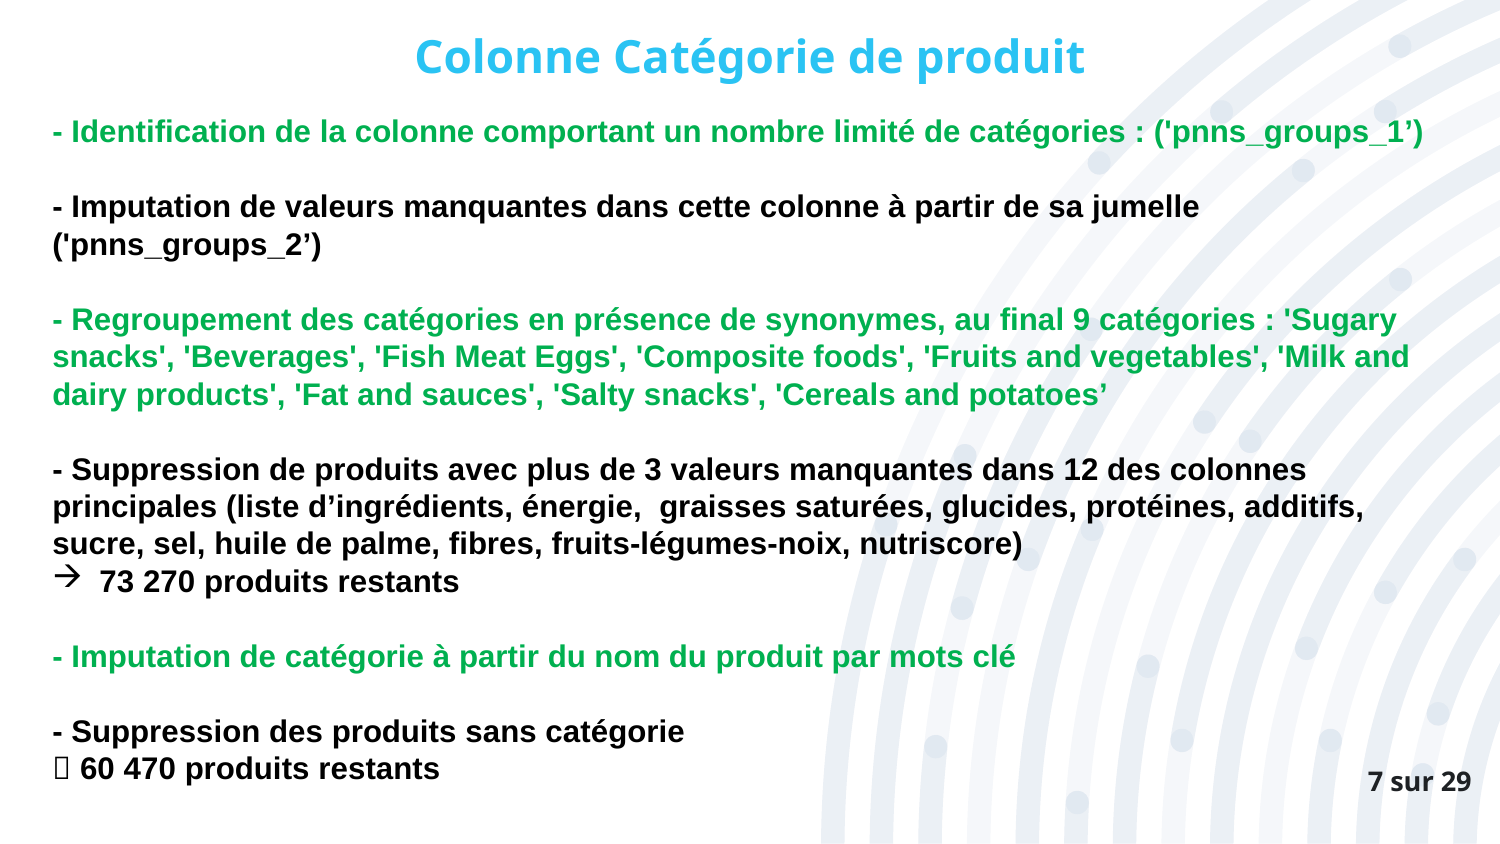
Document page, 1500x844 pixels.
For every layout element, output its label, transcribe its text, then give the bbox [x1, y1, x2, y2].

text_box - Identification de la colonne comportant un nombre limité de catégories : ('pnns_groups_1’) - Imputation de valeurs manquantes dans cette colonne à partir de sa jumelle ('pnns_groups_2’) - Regroupement des catégories en présence de synonymes, au final 9 catégories : 'Sugary snacks', 'Beverages', 'Fish Meat Eggs', 'Composite foods', 'Fruits and vegetables', 'Milk and dairy products', 'Fat and sauces', 'Salty snacks', 'Cereals and potatoes’ - Suppression de produits avec plus de 3 valeurs manquantes dans 12 des colonnes principales (liste d’ingrédients, énergie, graisses saturées, glucides, protéines, additifs, sucre, sel, huile de palme, fibres, fruits-légumes-noix, nutriscore) 73 270 produits restants - Imputation de catégorie à partir du nom du produit par mots clé - Suppression des produits sans catégorie  60 470 produits restants [37, 104, 1472, 828]
text_box 7 sur 29 [1313, 750, 1472, 815]
title Colonne Catégorie de produit [37, 10, 1463, 104]
